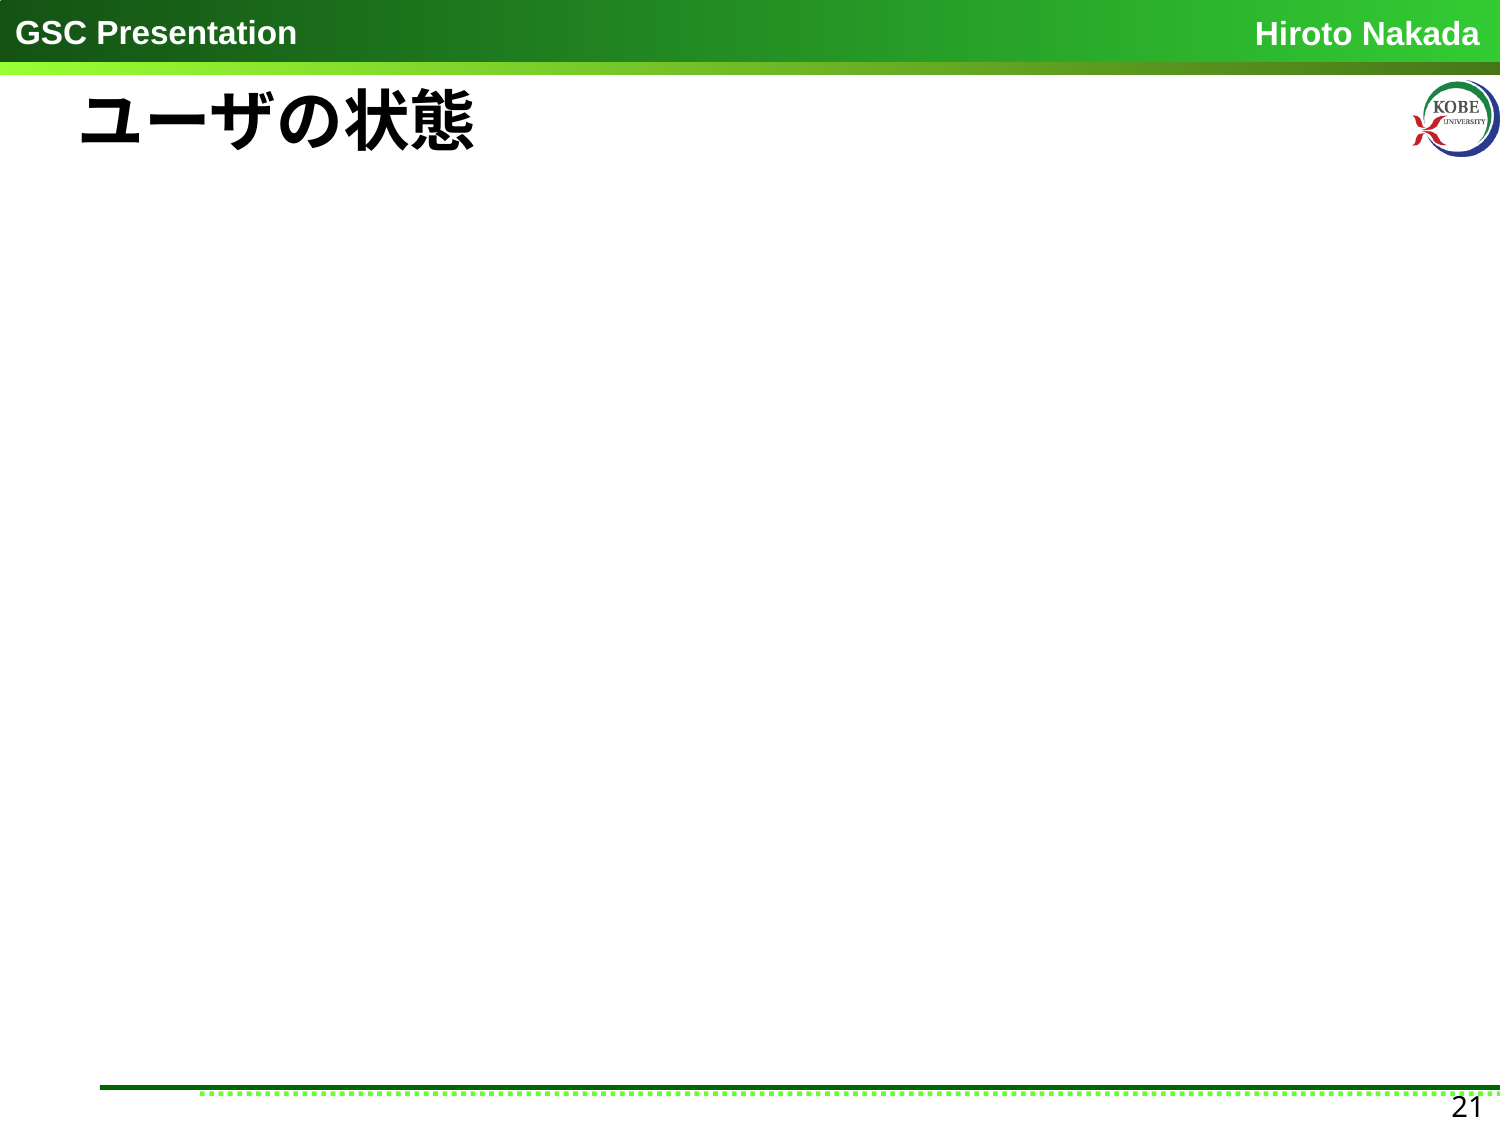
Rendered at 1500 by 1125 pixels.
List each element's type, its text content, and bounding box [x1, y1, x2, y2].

picture [1412, 80, 1500, 157]
slide_number 21 [1187, 1081, 1500, 1125]
title ユーザの状態 [62, 75, 1350, 163]
